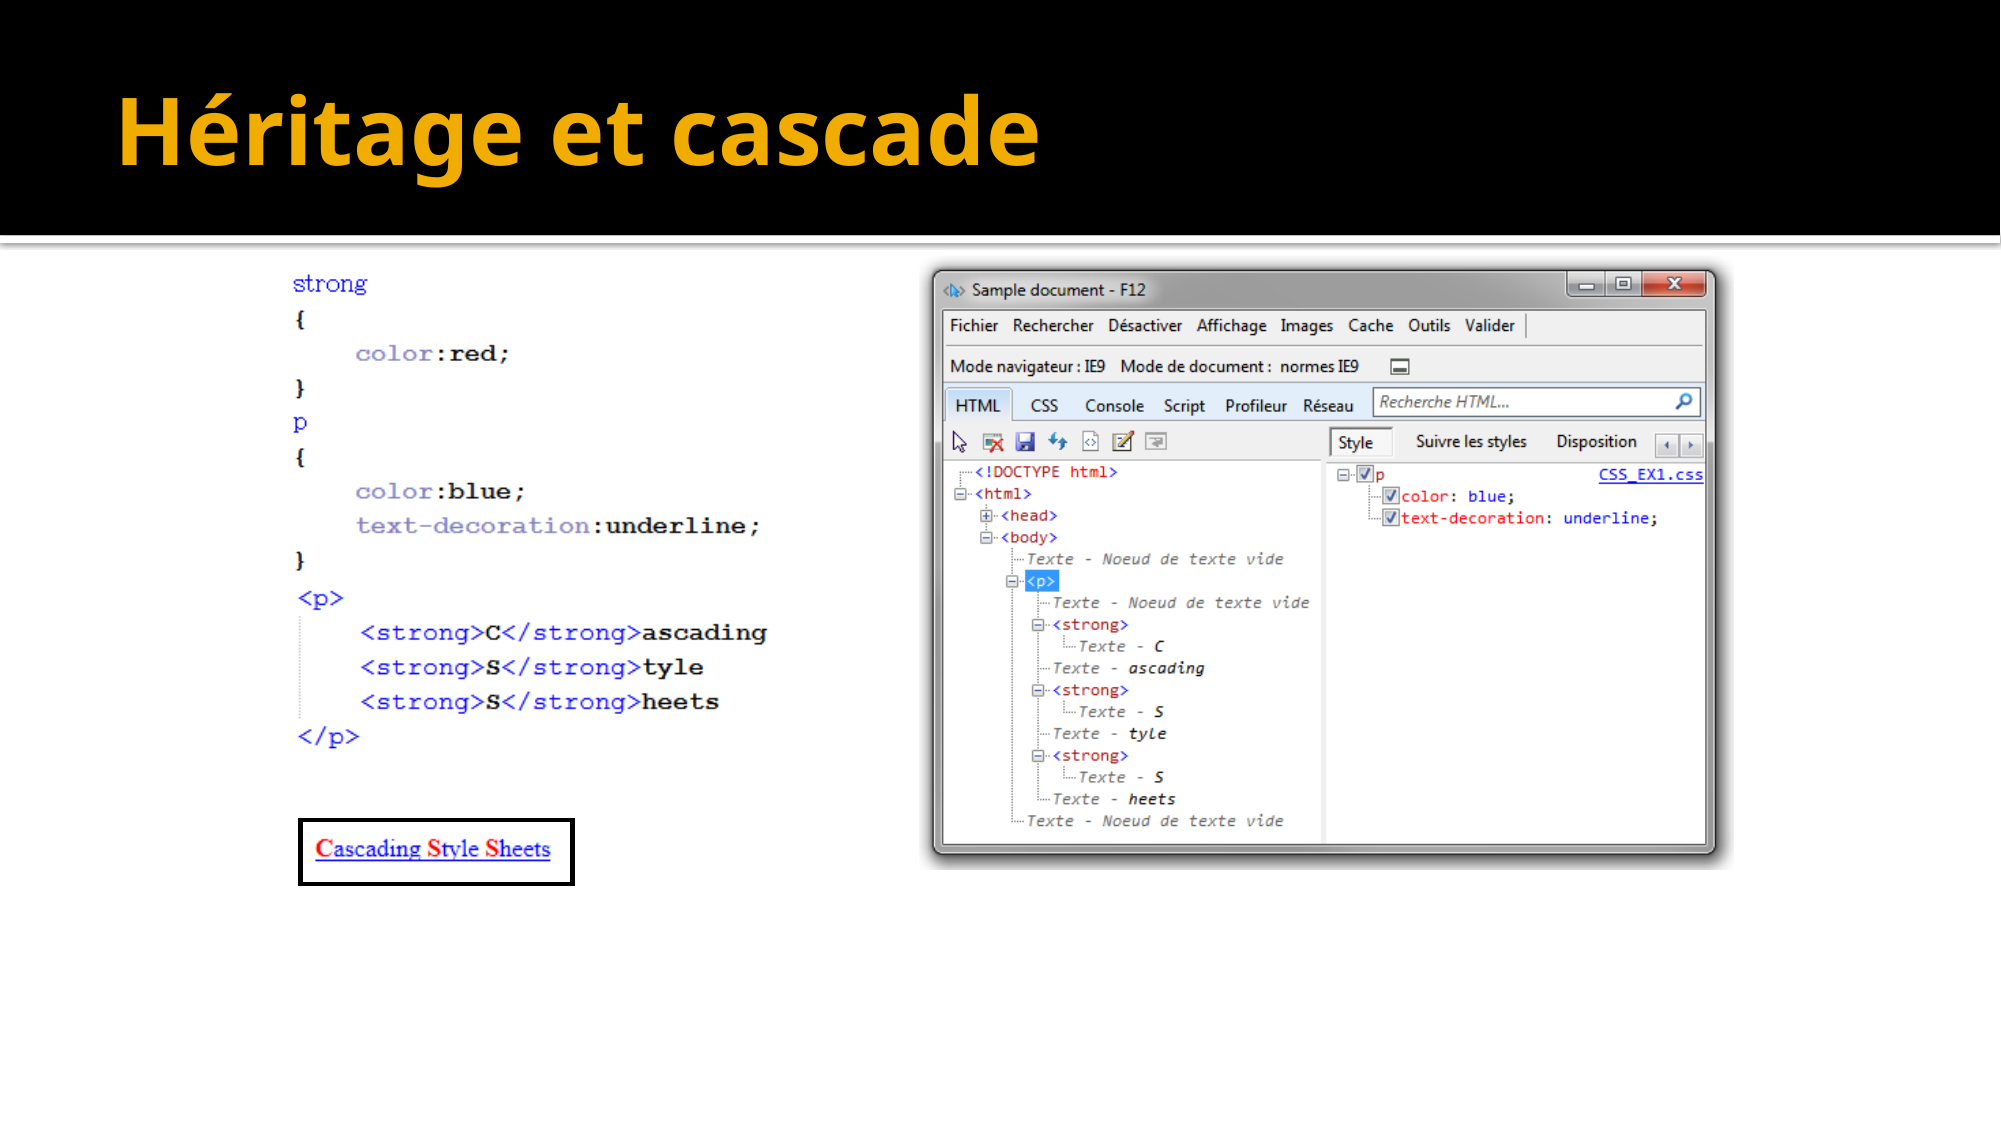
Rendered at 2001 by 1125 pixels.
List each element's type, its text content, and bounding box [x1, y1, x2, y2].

picture [919, 255, 1734, 870]
title Héritage et cascade [99, 25, 1900, 231]
picture [291, 267, 800, 574]
picture [291, 586, 800, 758]
picture [302, 822, 571, 882]
